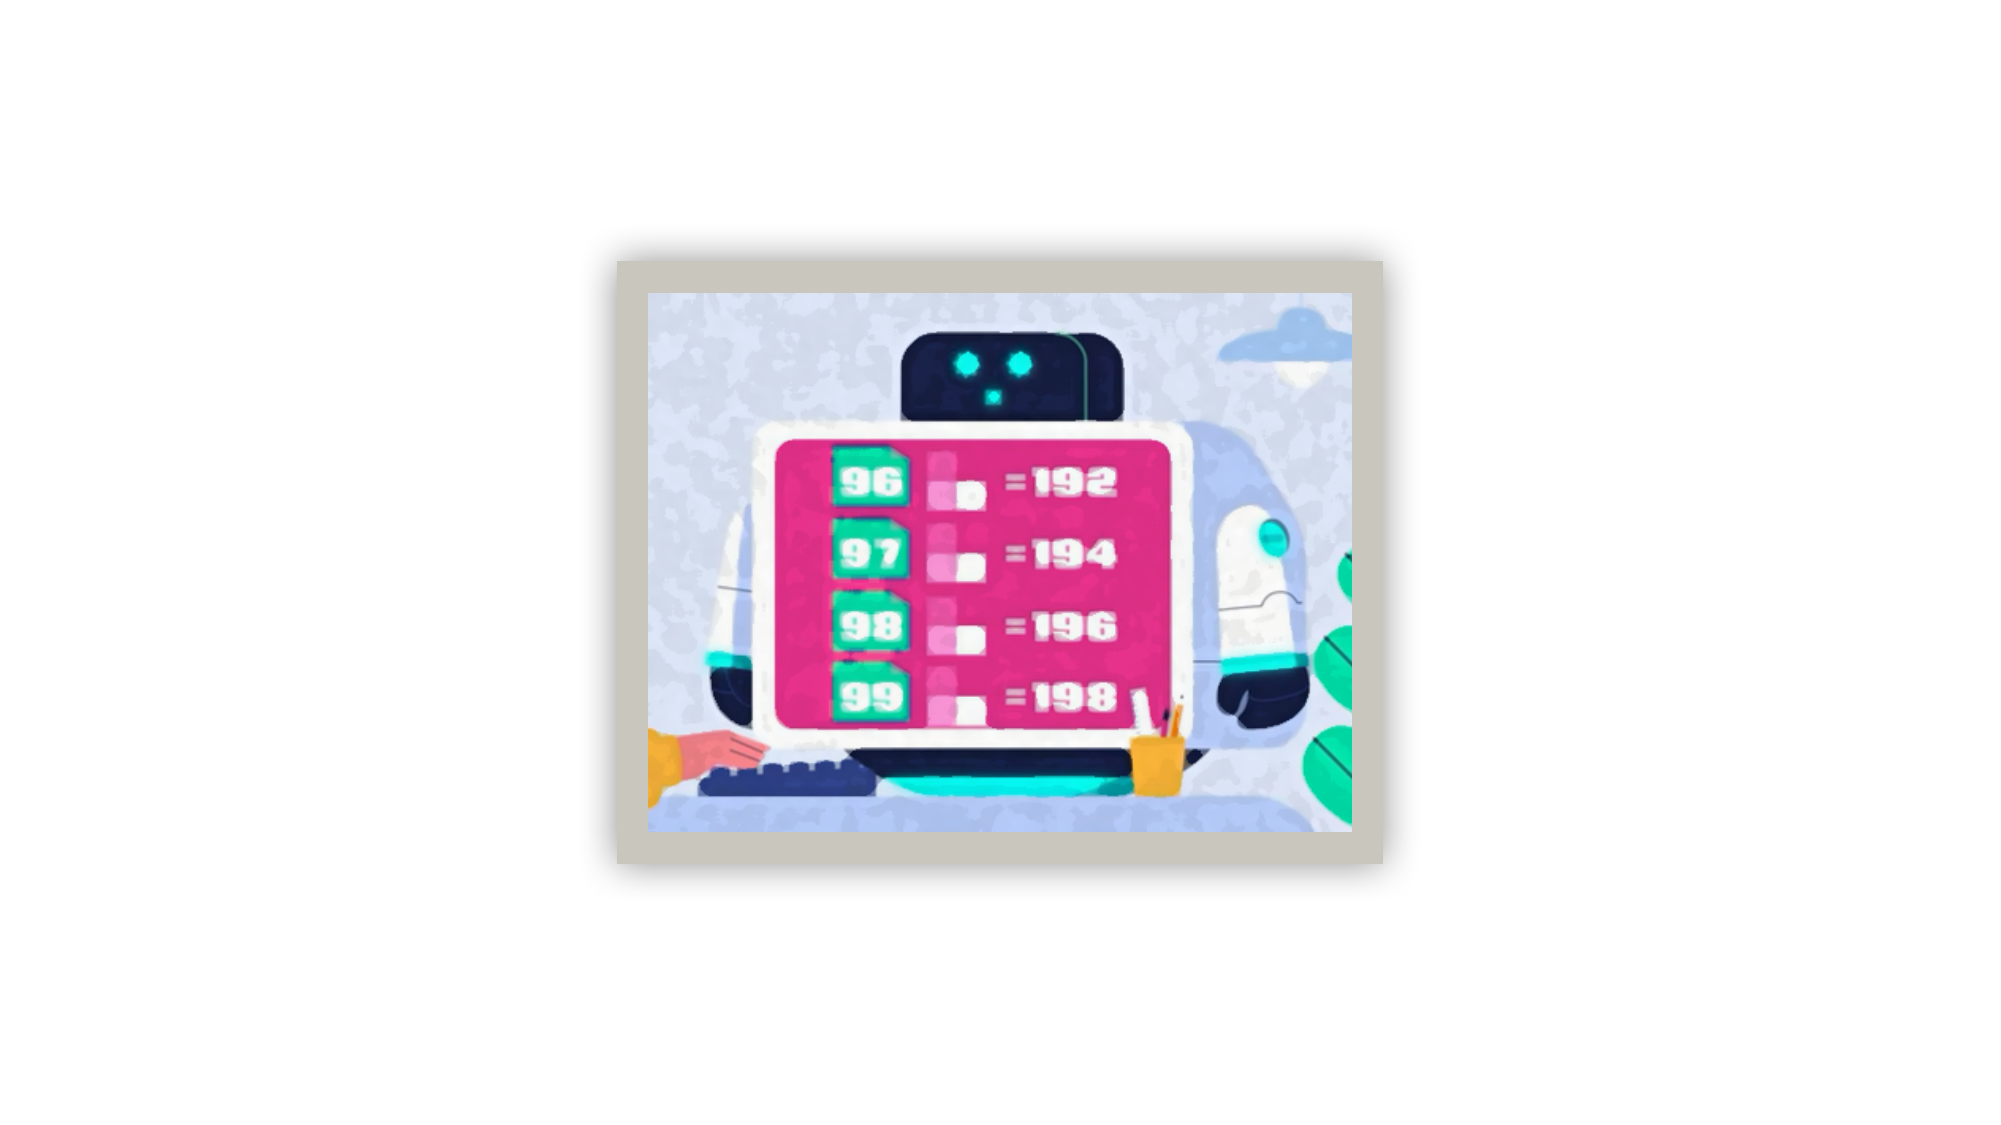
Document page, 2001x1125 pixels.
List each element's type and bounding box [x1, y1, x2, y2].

picture [647, 292, 1353, 833]
